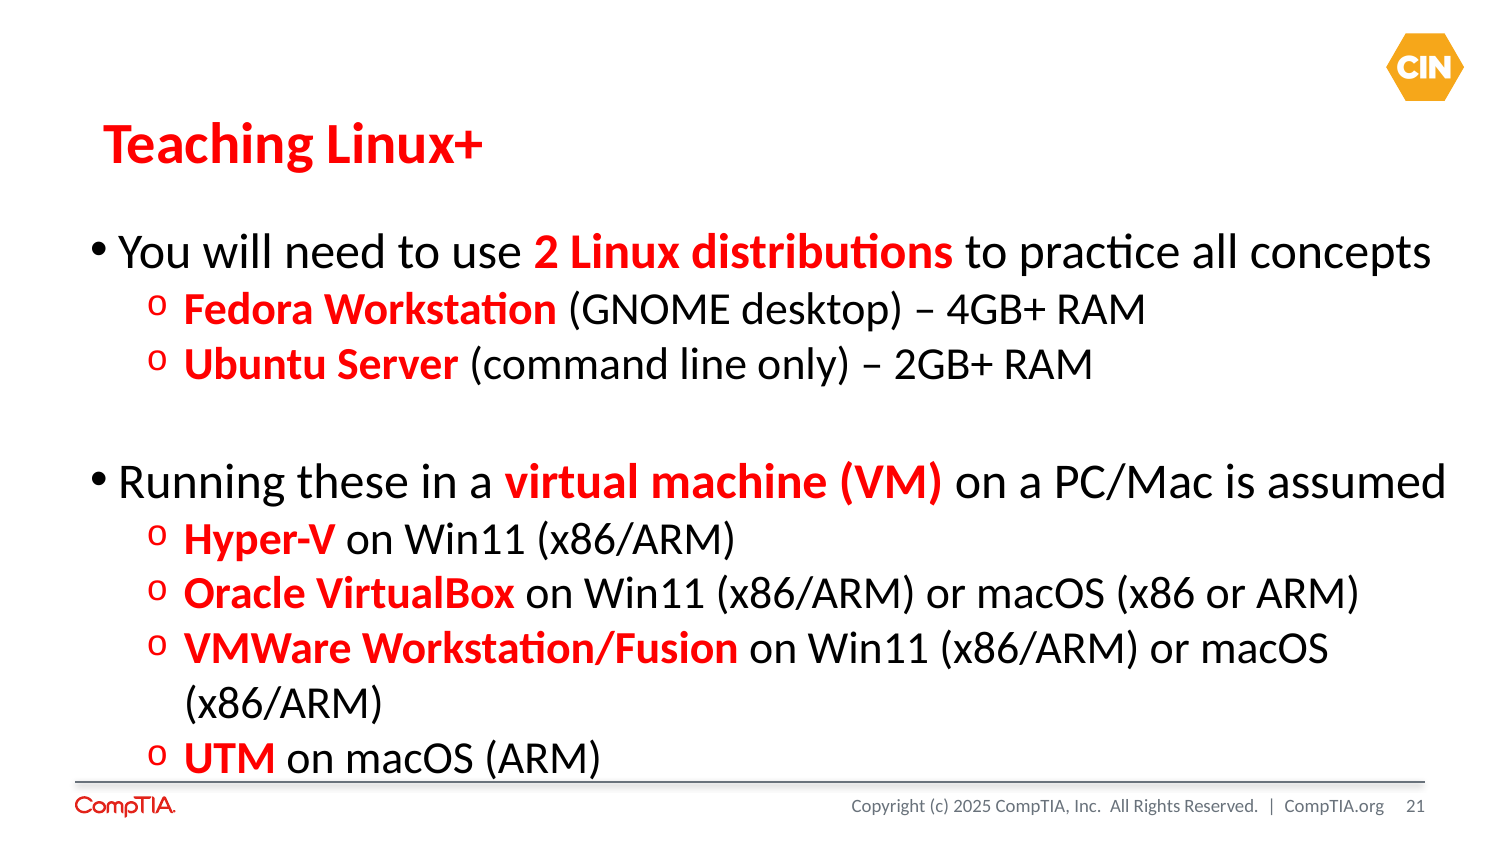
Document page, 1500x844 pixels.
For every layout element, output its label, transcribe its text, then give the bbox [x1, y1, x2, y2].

text_box You will need to use 2 Linux distributions to practice all concepts Fedora Workstation (GNOME desktop) – 4GB+ RAM Ubuntu Server (command line only) – 2GB+ RAM Running these in a virtual machine (VM) on a PC/Mac is assumed Hyper-V on Win11 (x86/ARM) Oracle VirtualBox on Win11 (x86/ARM) or macOS (x86 or ARM) VMWare Workstation/Fusion on Win11 (x86/ARM) or macOS (x86/ARM) UTM on macOS (ARM) [74, 211, 1500, 798]
picture [1373, 16, 1477, 120]
slide_number 21 [1384, 798, 1425, 827]
title Teaching Linux+ [103, 96, 1360, 186]
